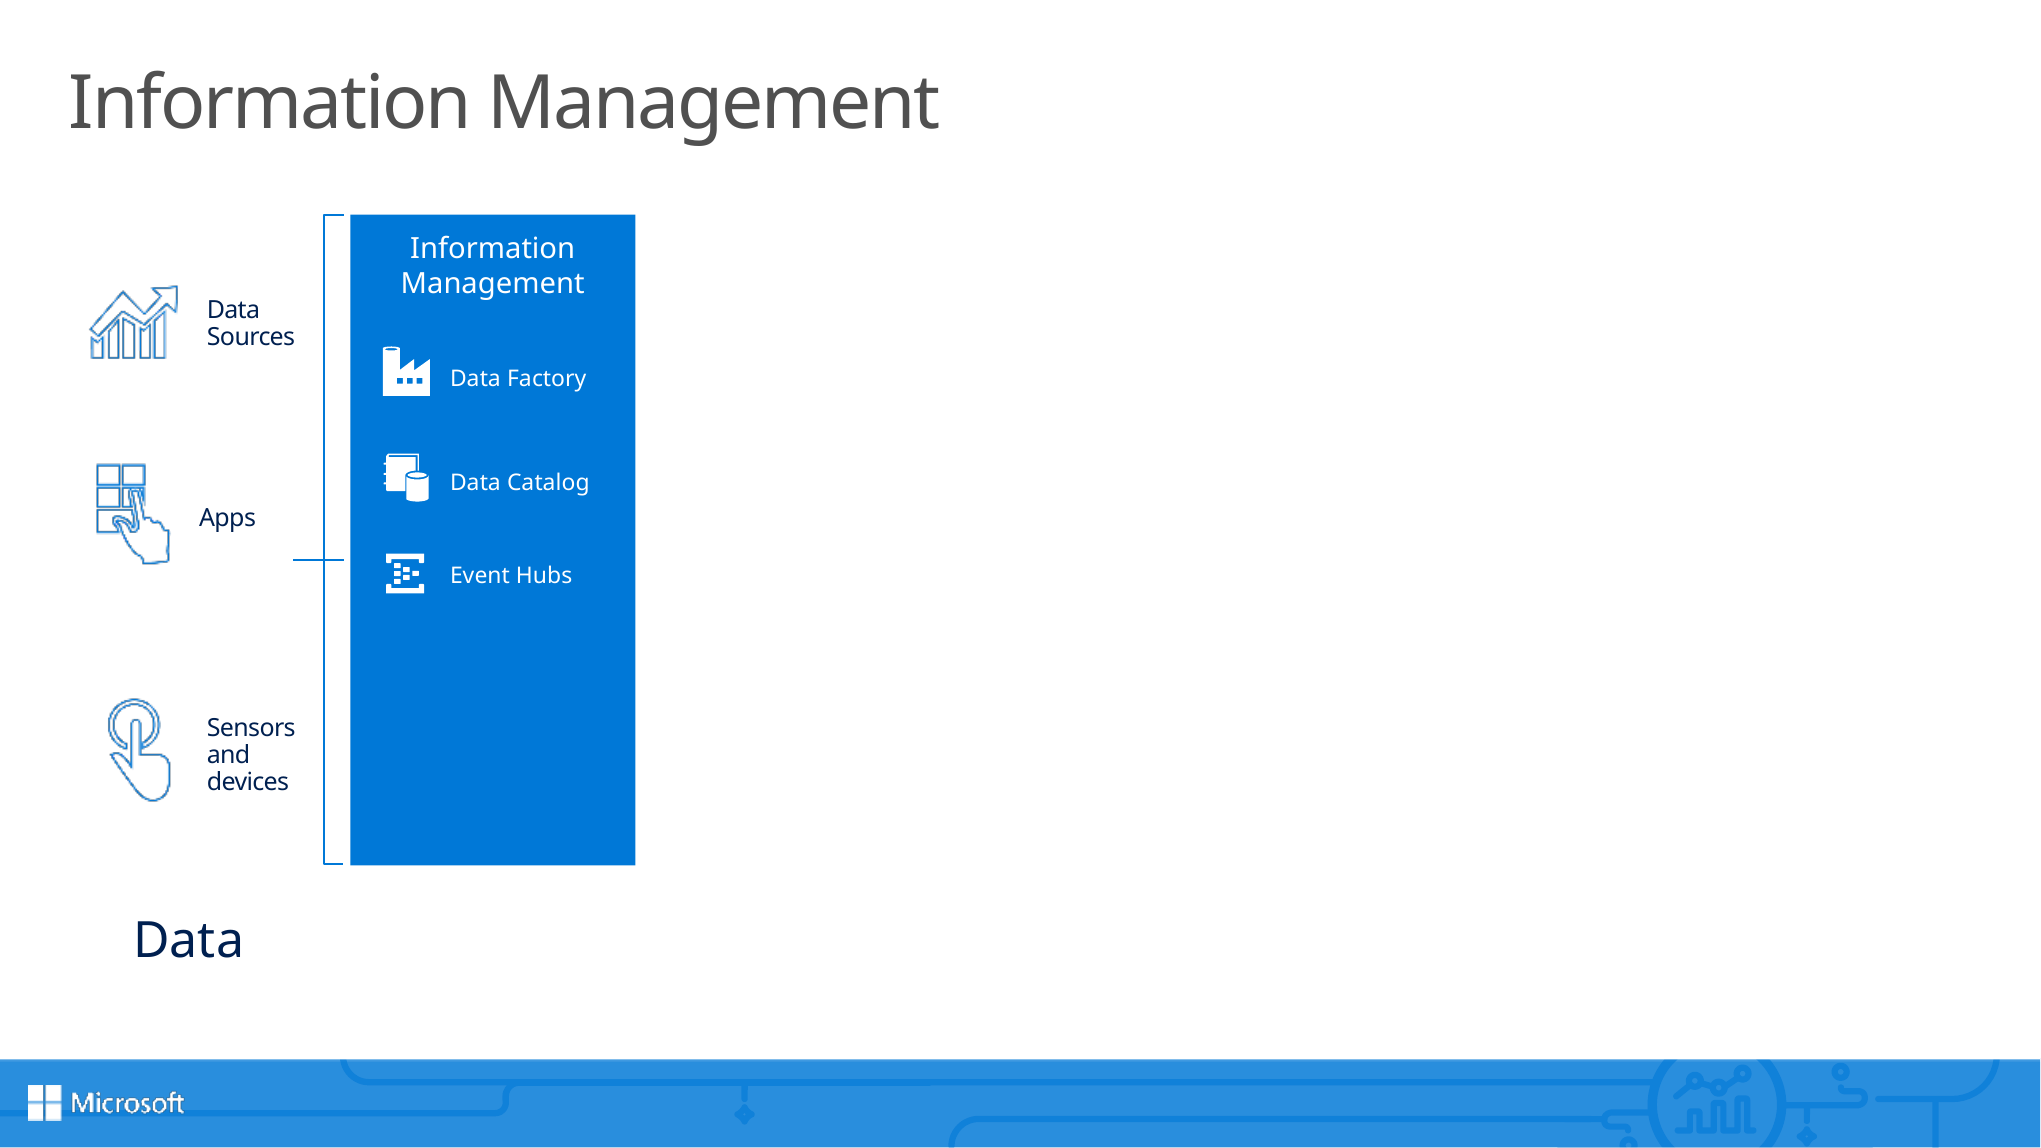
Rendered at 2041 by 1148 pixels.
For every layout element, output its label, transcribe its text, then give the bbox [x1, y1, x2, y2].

title Information Management [45, 48, 1996, 199]
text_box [67, 214, 644, 968]
